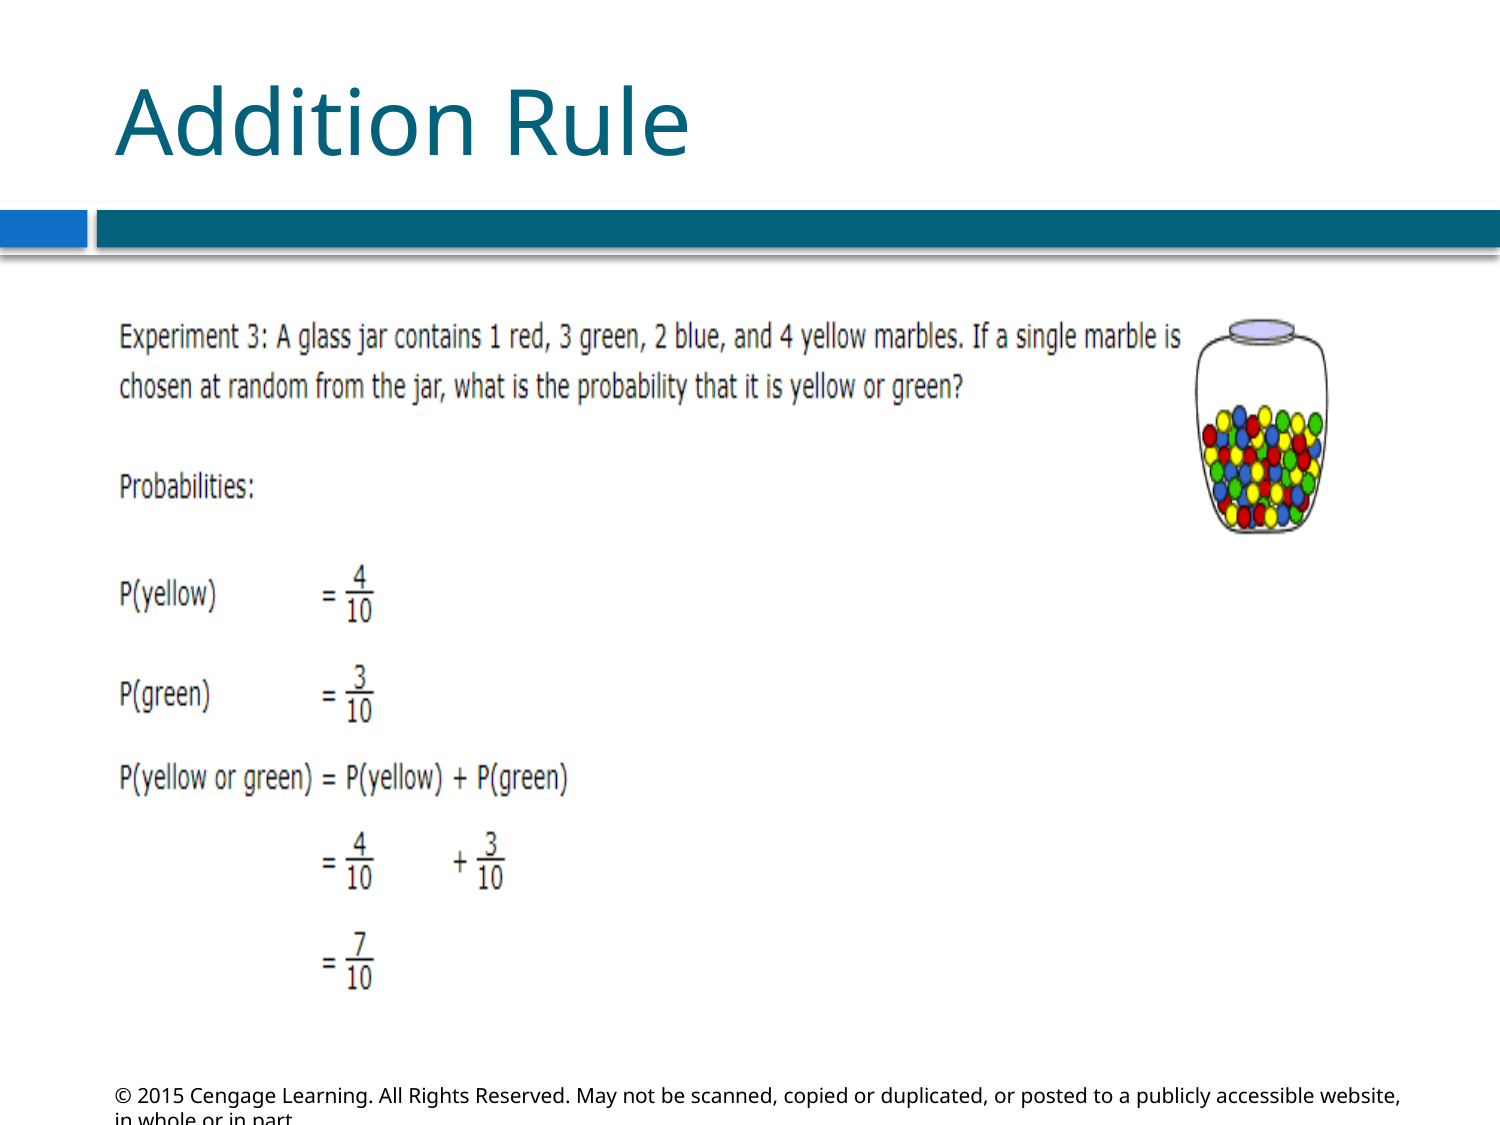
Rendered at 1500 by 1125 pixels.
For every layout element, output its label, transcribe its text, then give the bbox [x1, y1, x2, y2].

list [94, 299, 1388, 1001]
title Addition Rule [100, 37, 1438, 200]
